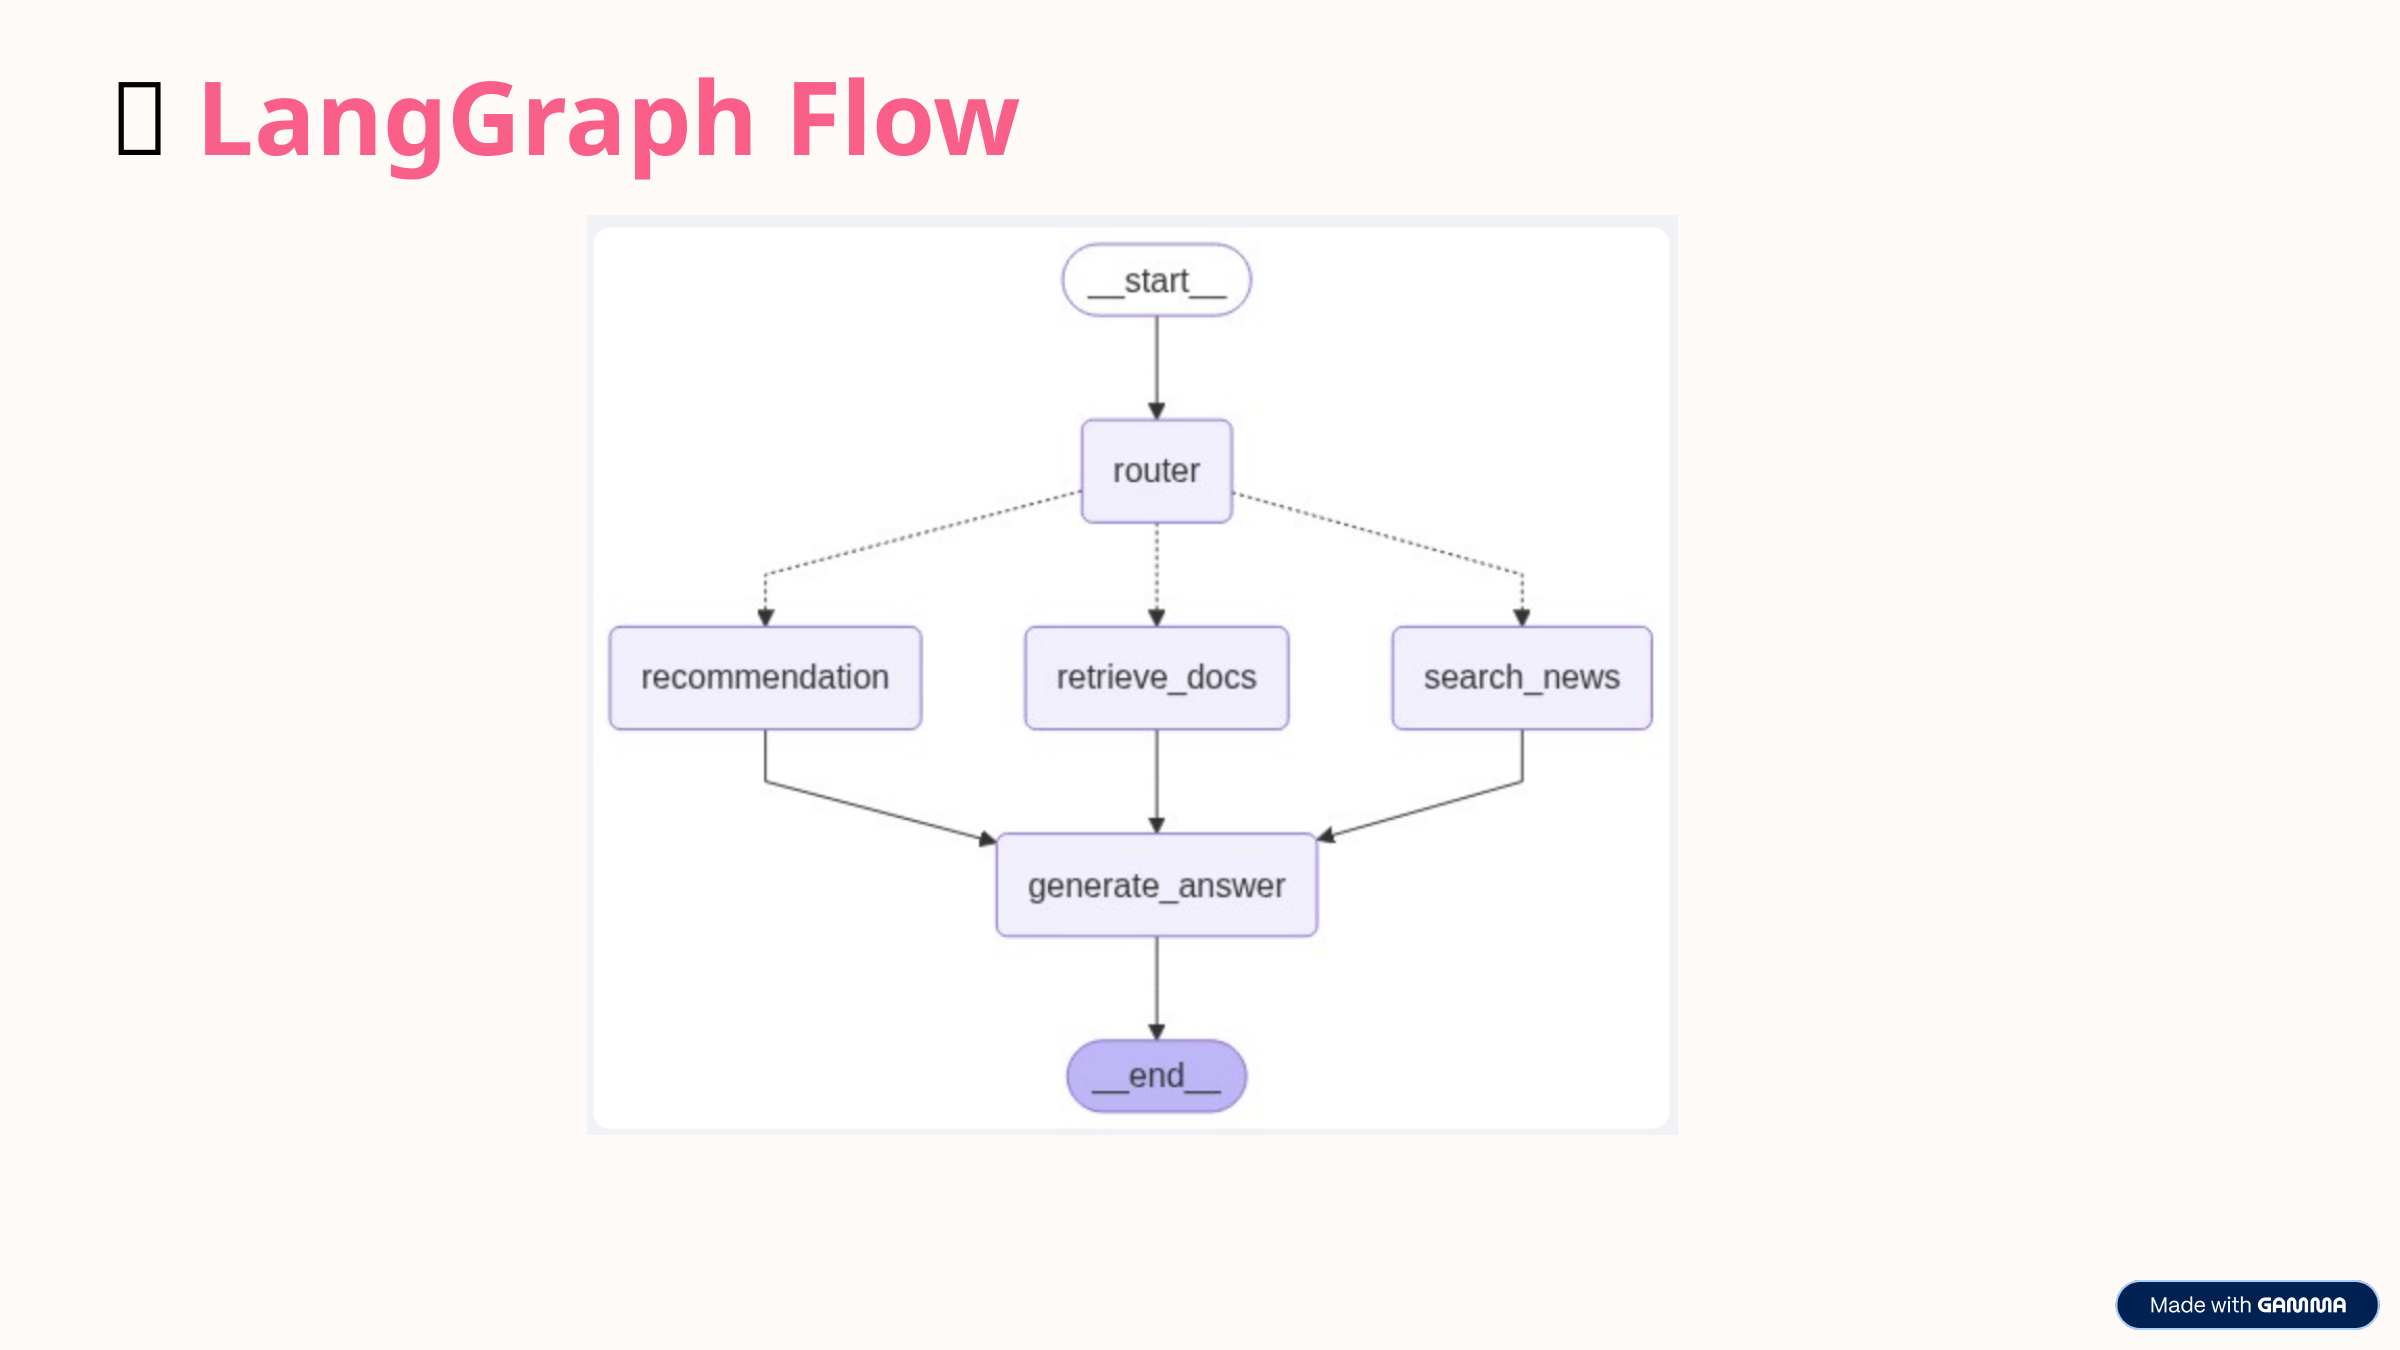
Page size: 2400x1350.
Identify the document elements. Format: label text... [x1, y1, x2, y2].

picture [587, 215, 1678, 1135]
text_box 🎯 LangGraph Flow [109, 48, 1133, 182]
picture [2106, 1271, 2389, 1339]
